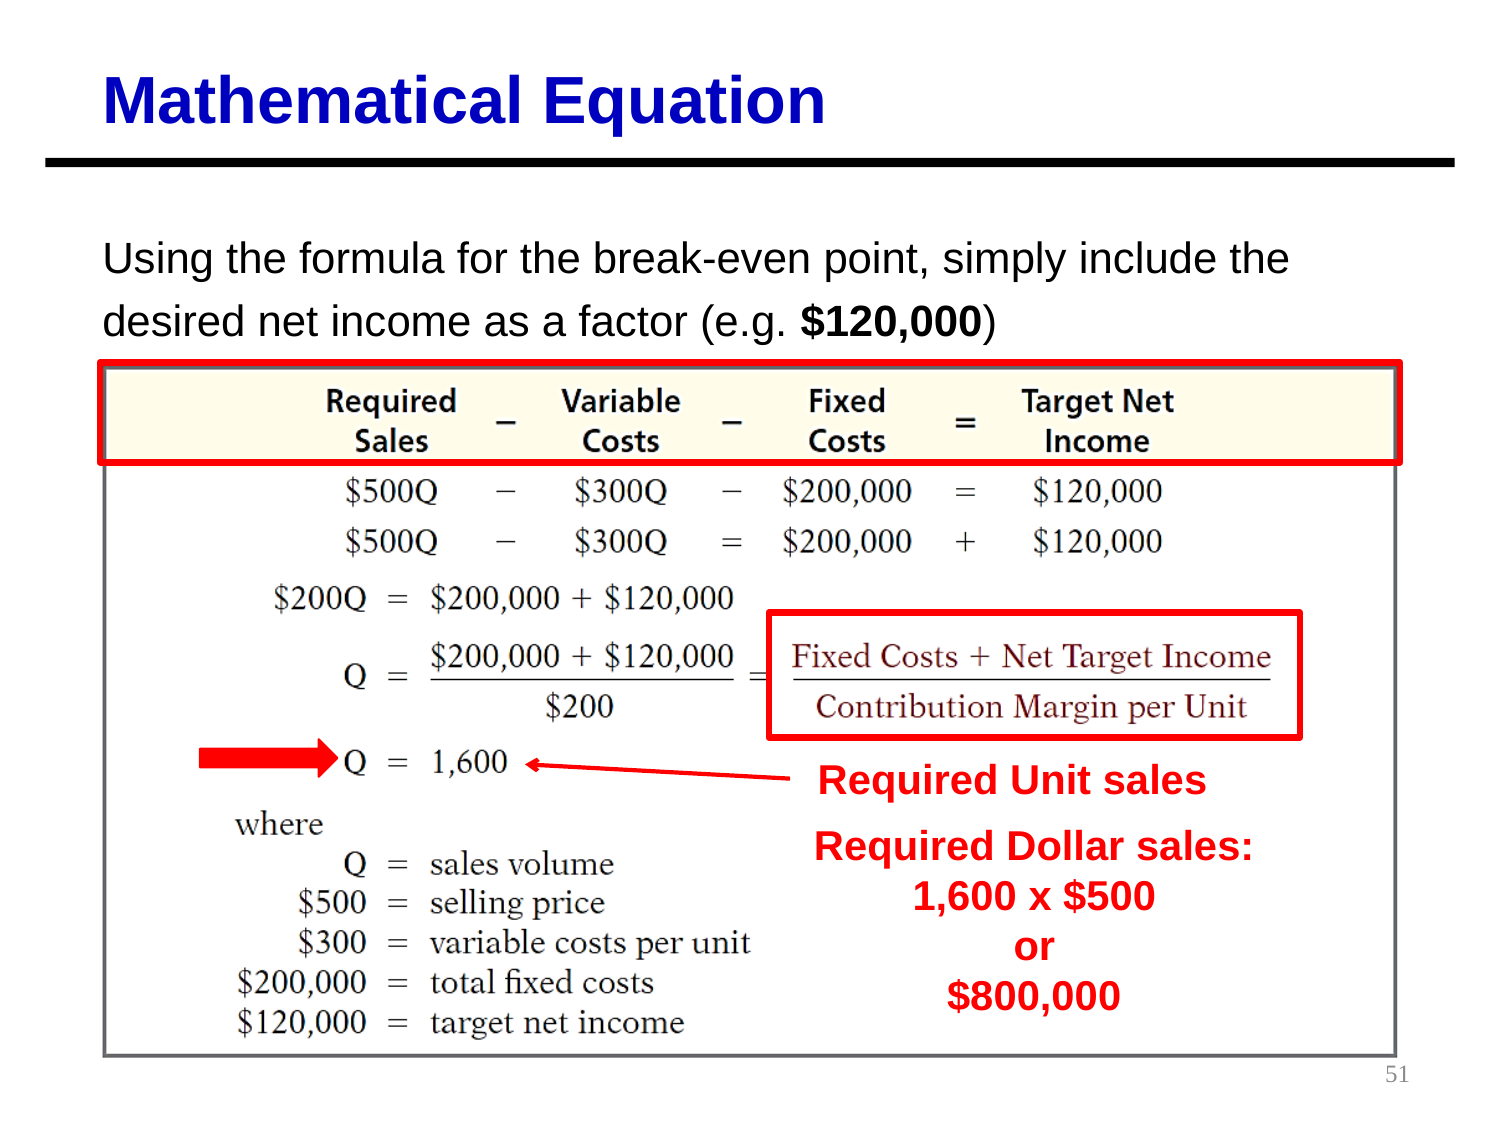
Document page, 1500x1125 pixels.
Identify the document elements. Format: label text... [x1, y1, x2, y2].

slide_number 51 [1074, 1042, 1425, 1103]
text_box Mathematical Equation [87, 50, 1450, 142]
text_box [524, 745, 1238, 812]
list Using the formula for the break-even point, simply include the desired net income as a factor (e.g. $120,000) [87, 212, 1350, 363]
picture [99, 362, 1401, 1063]
